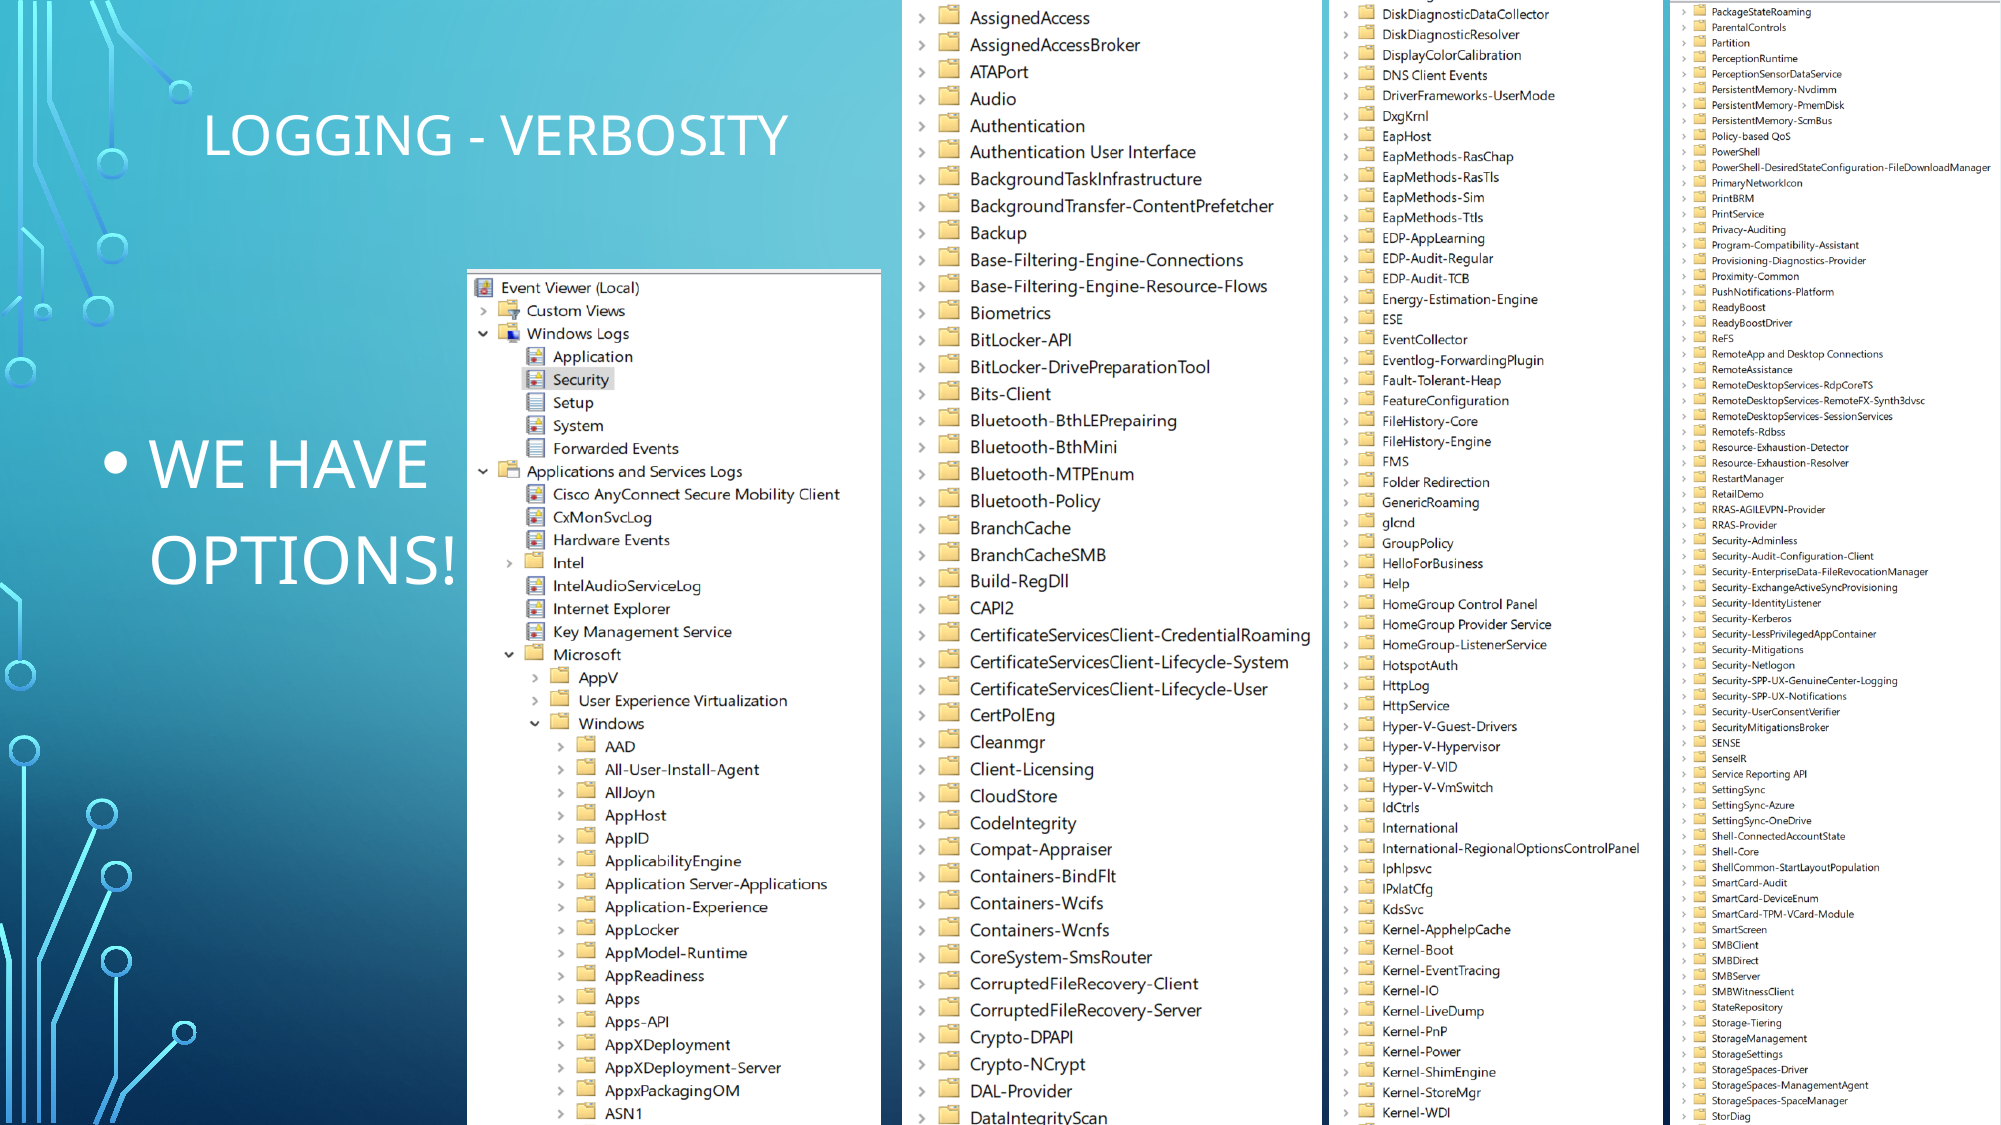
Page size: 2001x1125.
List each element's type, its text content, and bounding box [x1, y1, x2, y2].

picture [1329, 0, 1663, 1125]
title Logging - Verbosity [187, 99, 902, 175]
picture [467, 269, 881, 1125]
picture [902, 0, 1322, 1125]
list We have options! [86, 398, 467, 609]
picture [1670, 0, 2000, 1125]
